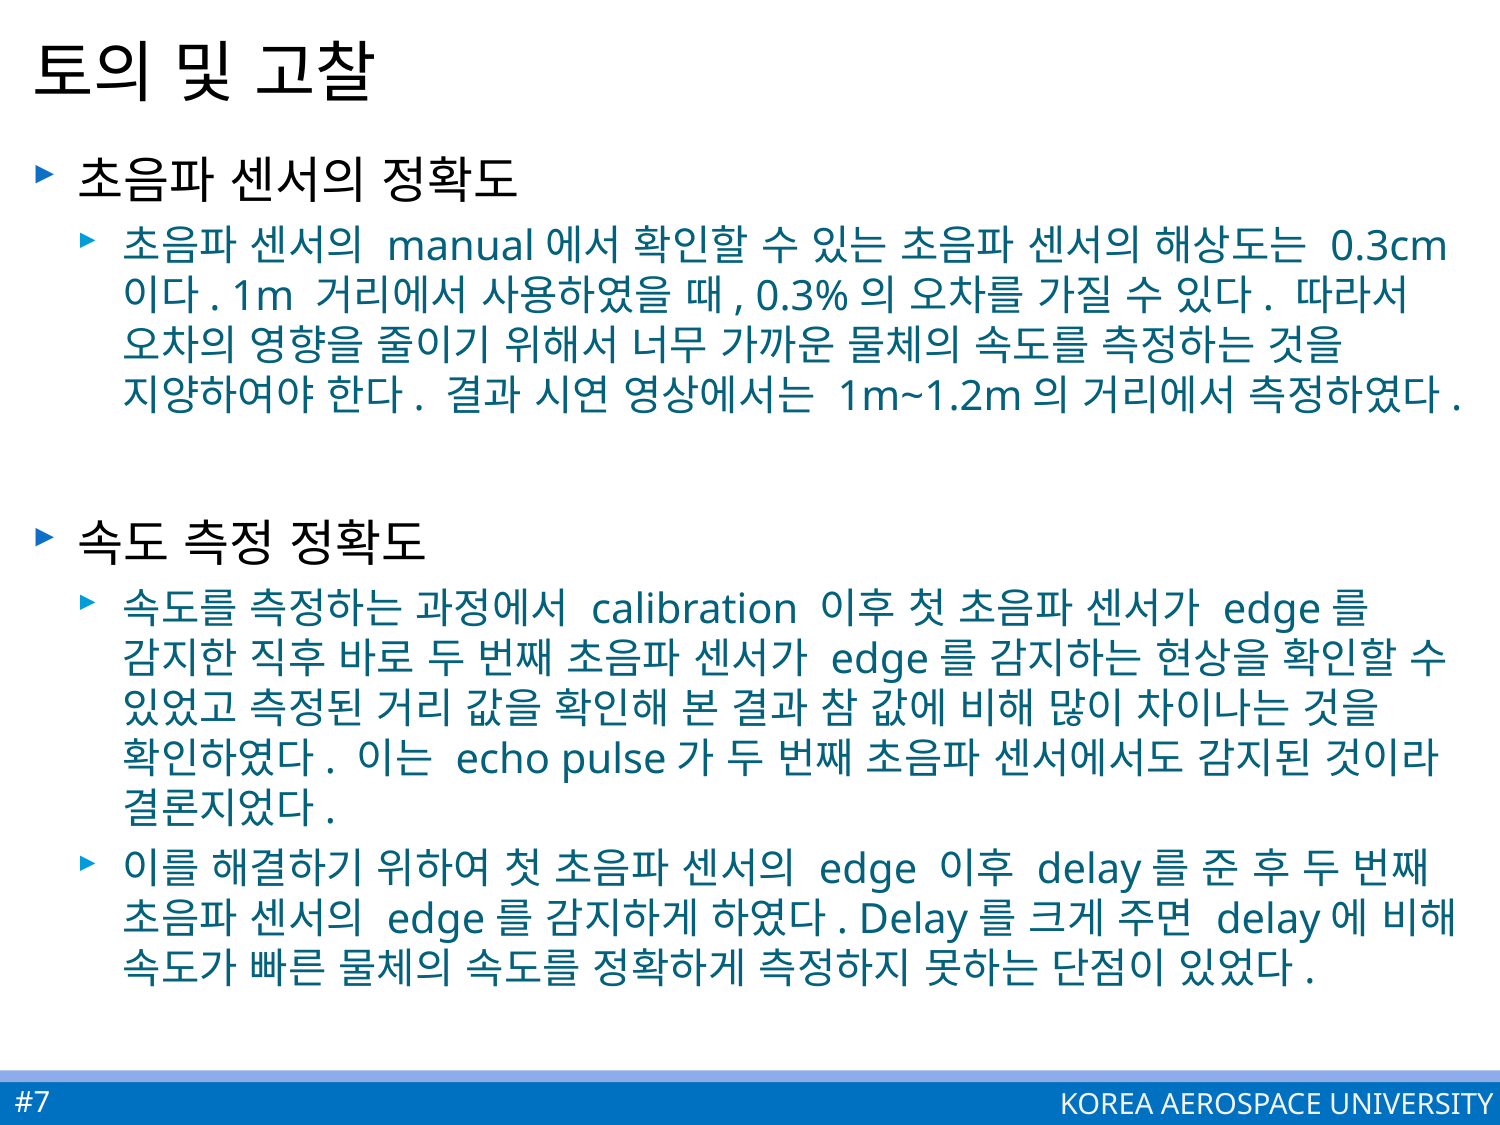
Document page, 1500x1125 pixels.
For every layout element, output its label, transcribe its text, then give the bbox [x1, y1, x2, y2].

title 토의 및 고찰 [17, 13, 1483, 126]
list 초음파 센서의 정확도 초음파 센서의 manual에서 확인할 수 있는 초음파 센서의 해상도는 0.3cm이다. 1m 거리에서 사용하였을 때, 0.3%의 오차를 가질 수 있다. 따라서 오차의 영향을 줄이기 위해서 너무 가까운 물체의 속도를 측정하는 것을 지양하여야 한다. 결과 시연 영상에서는 1m~1.2m의 거리에서 측정하였다. 속도 측정 정확도 속도를 측정하는 과정에서 calibration 이후 첫 초음파 센서가 edge를 감지한 직후 바로 두 번째 초음파 센서가 edge를 감지하는 현상을 확인할 수 있었고 측정된 거리 값을 확인해 본 결과 참 값에 비해 많이 차이나는 것을 확인하였다. 이는 echo pulse가 두 번째 초음파 센서에서도 감지된 것이라 결론지었다. 이를 해결하기 위하여 첫 초음파 센서의 edge 이후 delay를 준 후 두 번째 초음파 센서의 edge를 감지하게 하였다. Delay를 크게 주면 delay에 비해 속도가 빠른 물체의 속도를 정확하게 측정하지 못하는 단점이 있었다. [17, 141, 1483, 1063]
slide_number #7 [0, 1081, 325, 1125]
